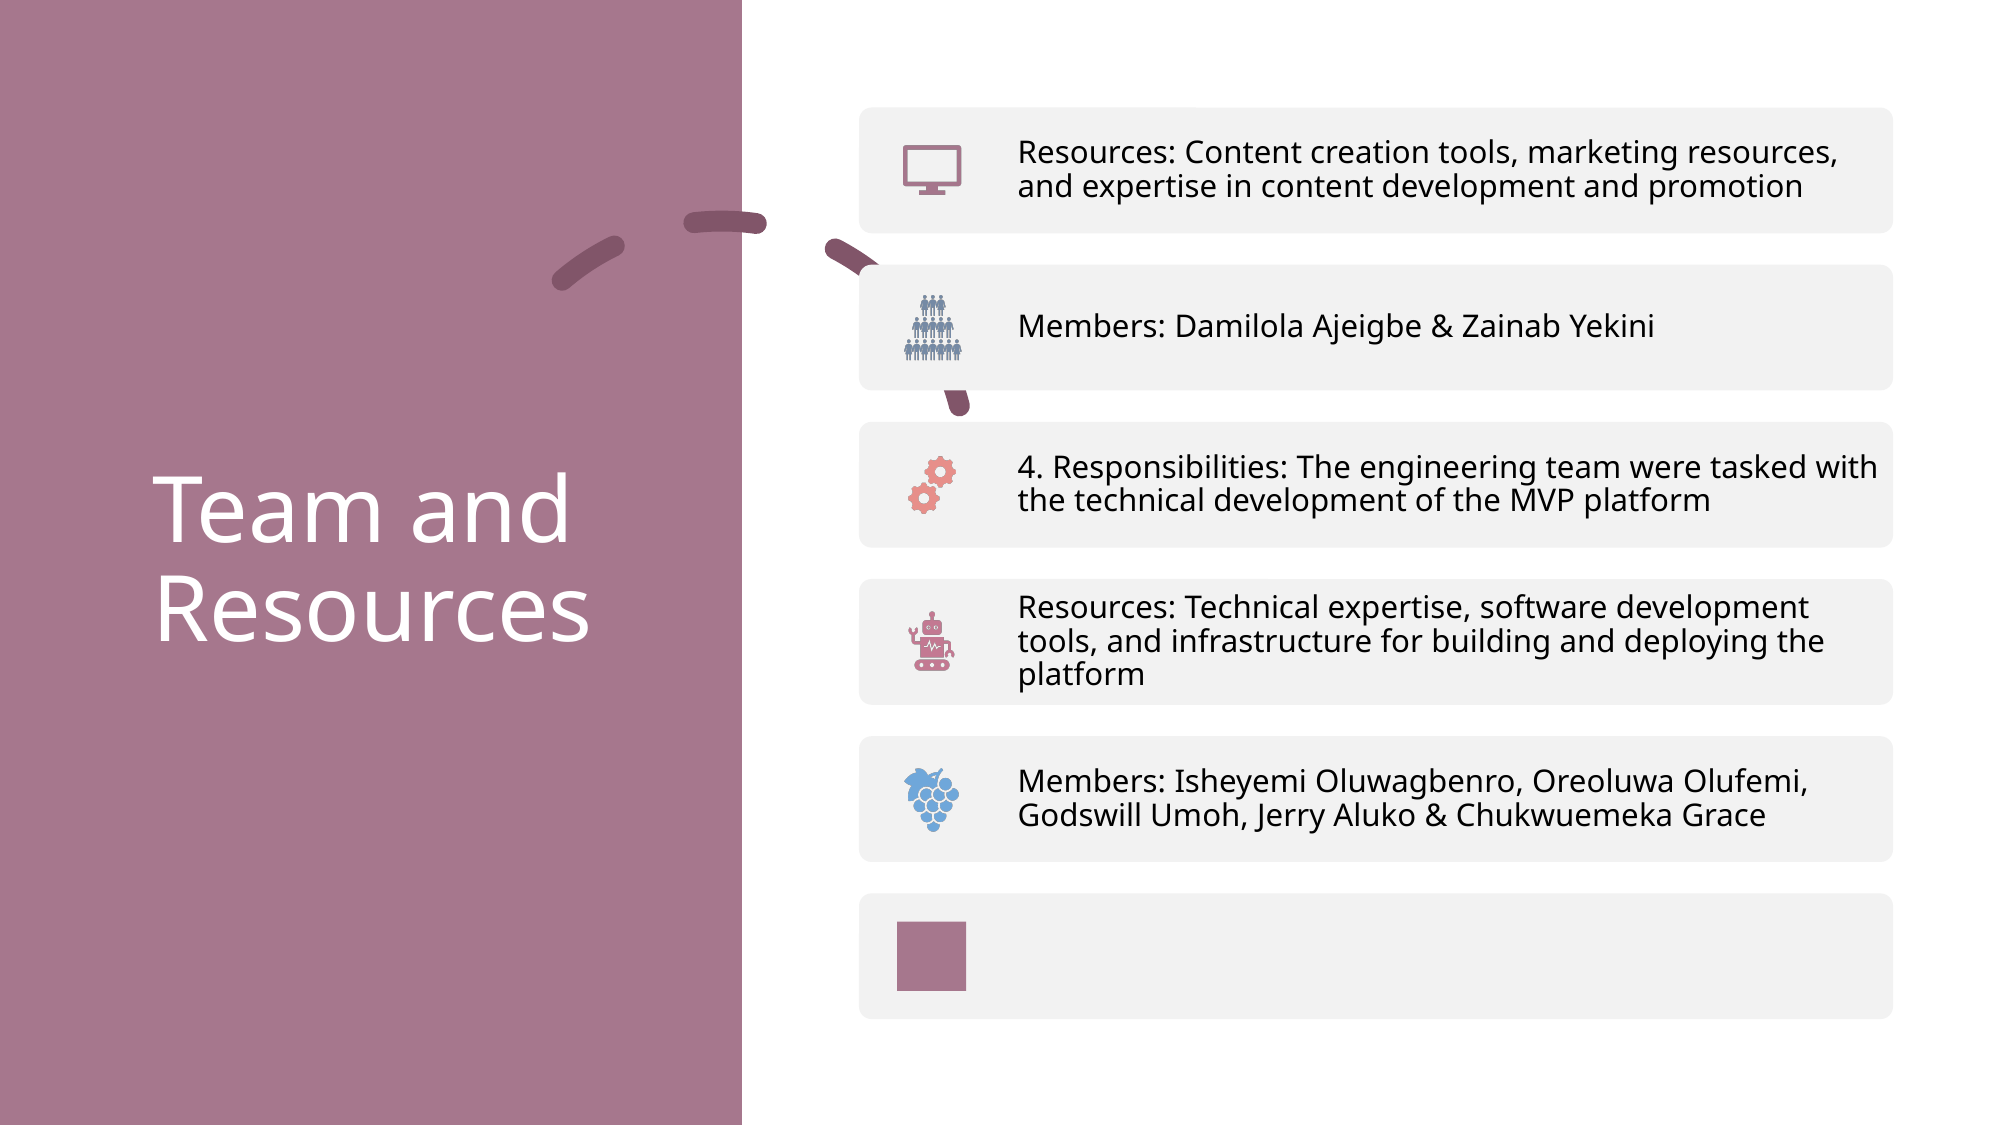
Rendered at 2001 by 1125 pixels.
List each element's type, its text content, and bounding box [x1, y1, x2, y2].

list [858, 107, 1894, 1020]
text_box [0, 0, 743, 1125]
text_box [622, 220, 858, 467]
title Team and Resources [137, 105, 622, 1020]
text_box [743, 0, 2000, 1125]
